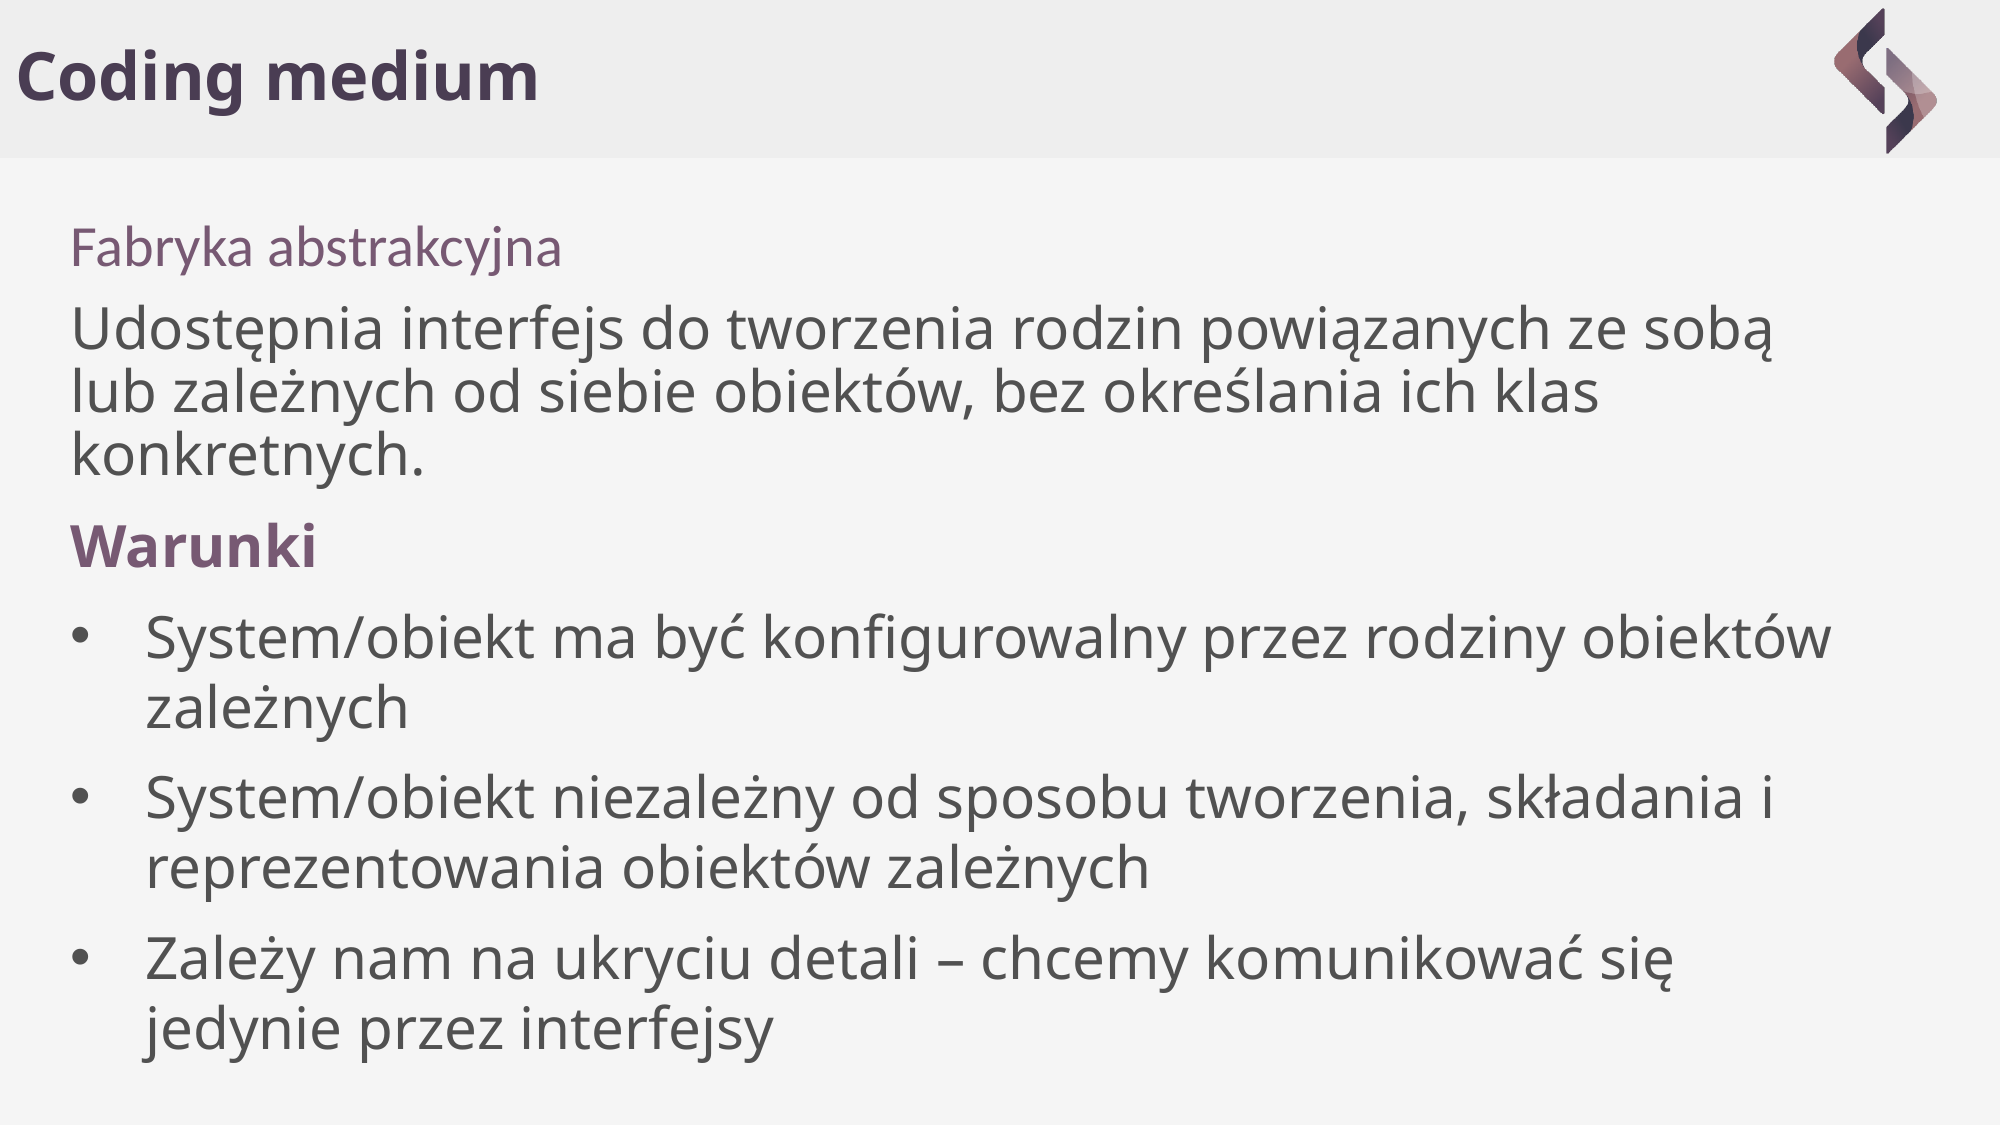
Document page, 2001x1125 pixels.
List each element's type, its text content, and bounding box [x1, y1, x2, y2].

picture [1787, 0, 2001, 166]
list Udostępnia interfejs do tworzenia rodzin powiązanych ze sobą lub zależnych od siebie obiektów, bez określania ich klas konkretnych. Warunki System/obiekt ma być konfigurowalny przez rodziny obiektów zależnych System/obiekt niezależny od sposobu tworzenia, składania i reprezentowania obiektów zależnych Zależy nam na ukryciu detali – chcemy komunikować się jedynie przez interfejsy [55, 291, 1863, 1031]
title Coding medium [0, 0, 1788, 158]
list Fabryka abstrakcyjna [55, 208, 1486, 291]
